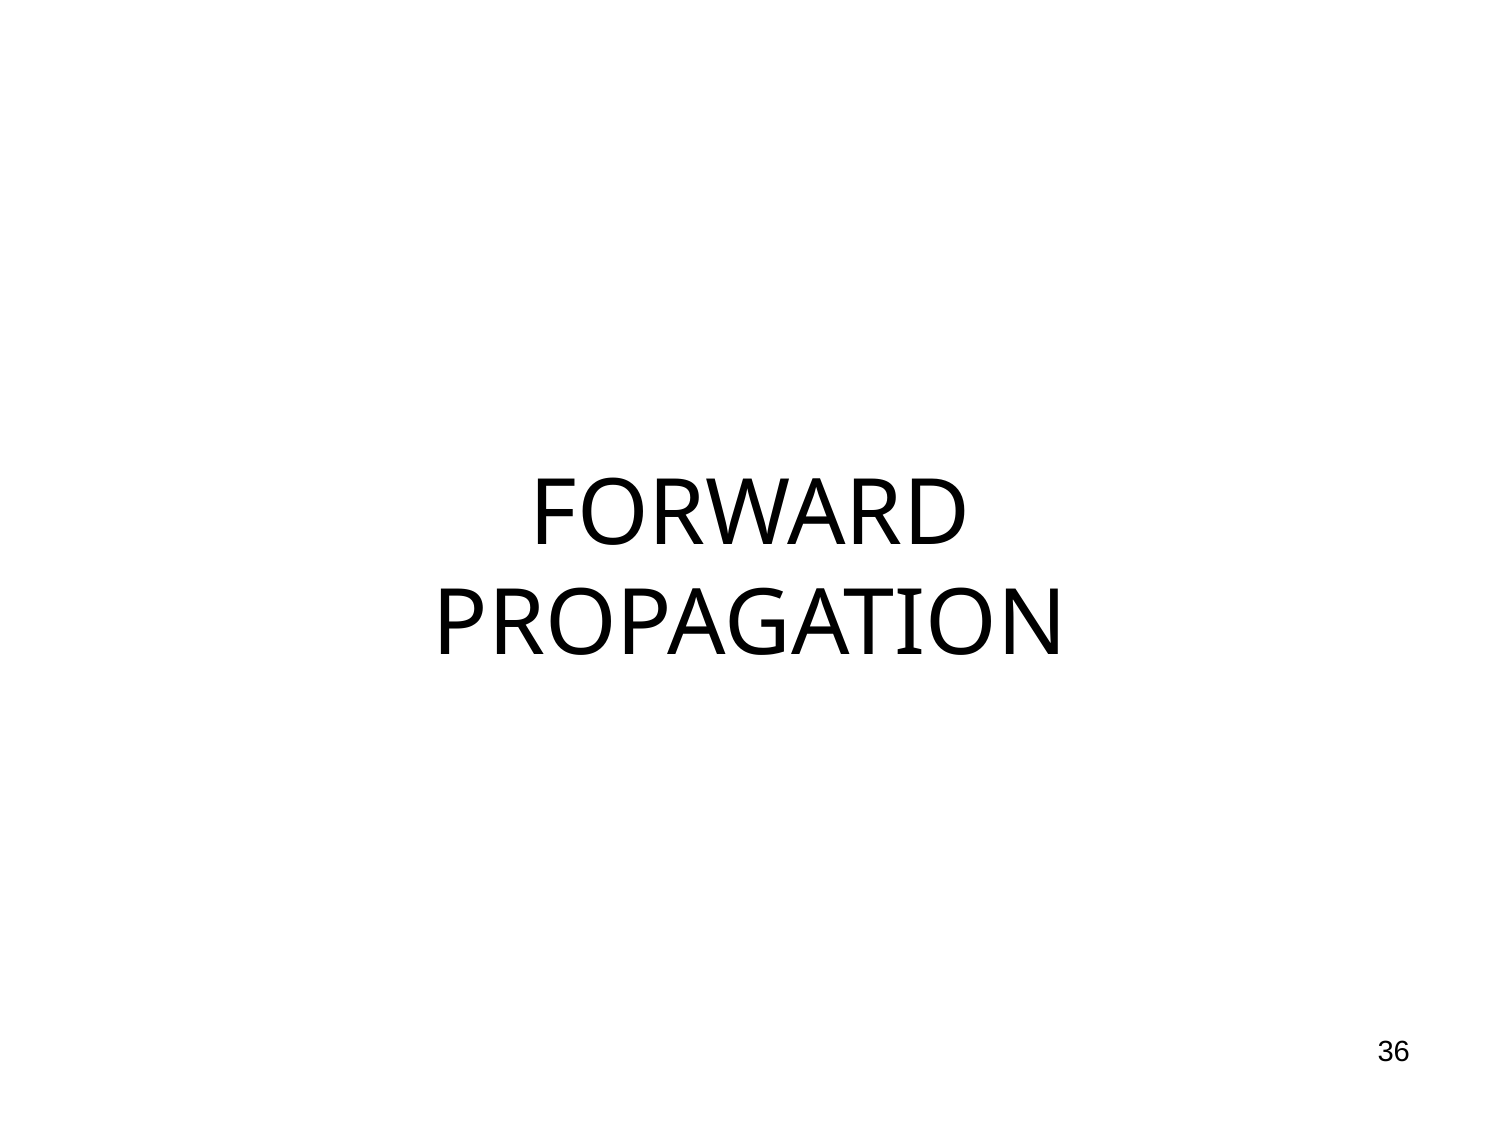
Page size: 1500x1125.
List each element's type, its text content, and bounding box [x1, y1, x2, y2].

title FORWARD PROPAGATION [74, 468, 1426, 657]
slide_number 36 [1074, 1024, 1426, 1103]
